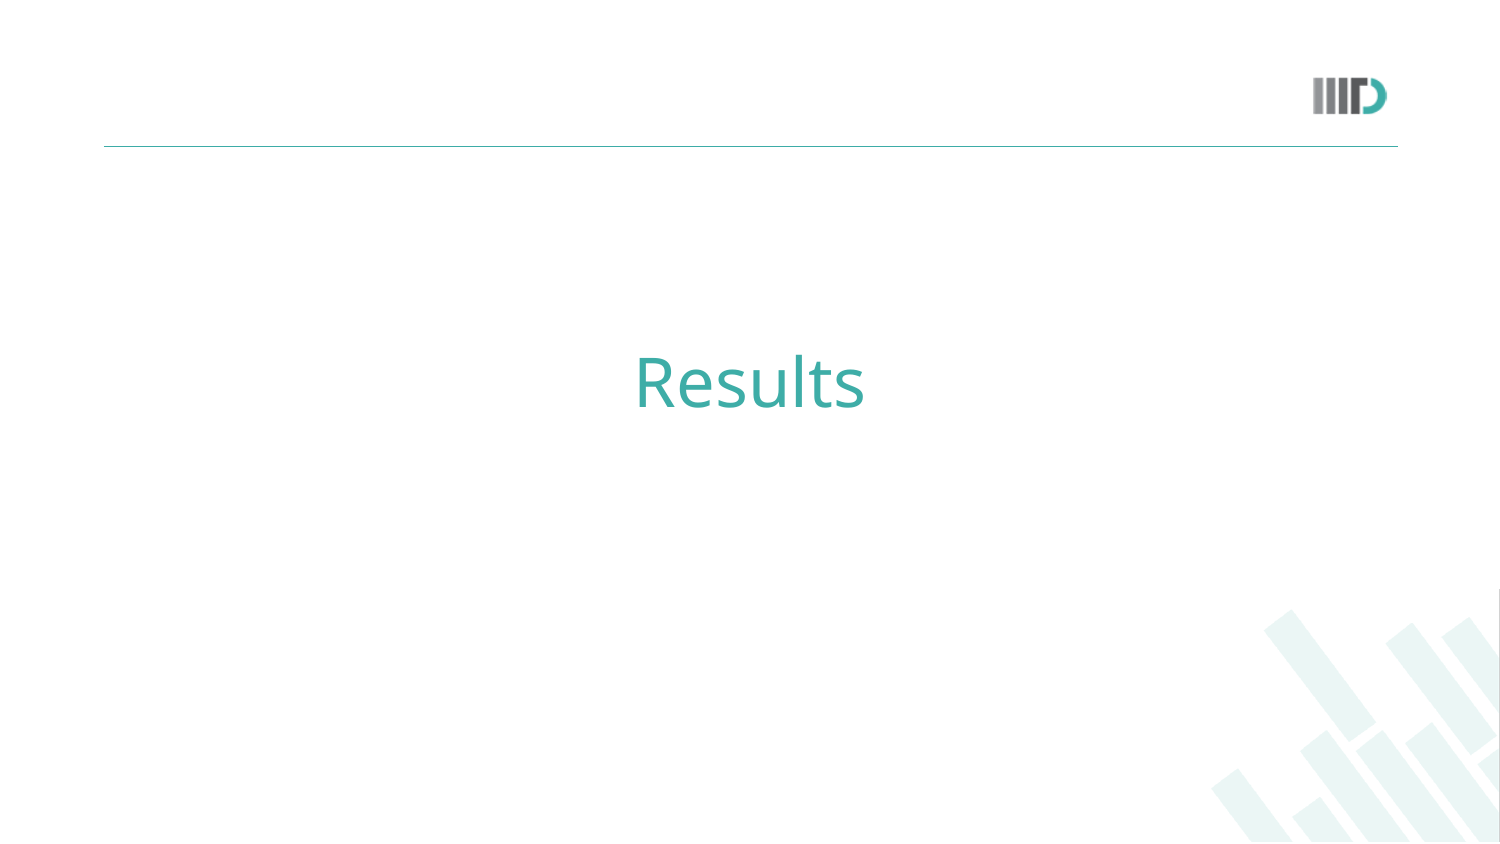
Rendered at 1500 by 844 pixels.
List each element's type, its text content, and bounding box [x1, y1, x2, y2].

picture [1299, 68, 1398, 124]
picture [1192, 589, 1500, 844]
title Results [168, 334, 1331, 437]
